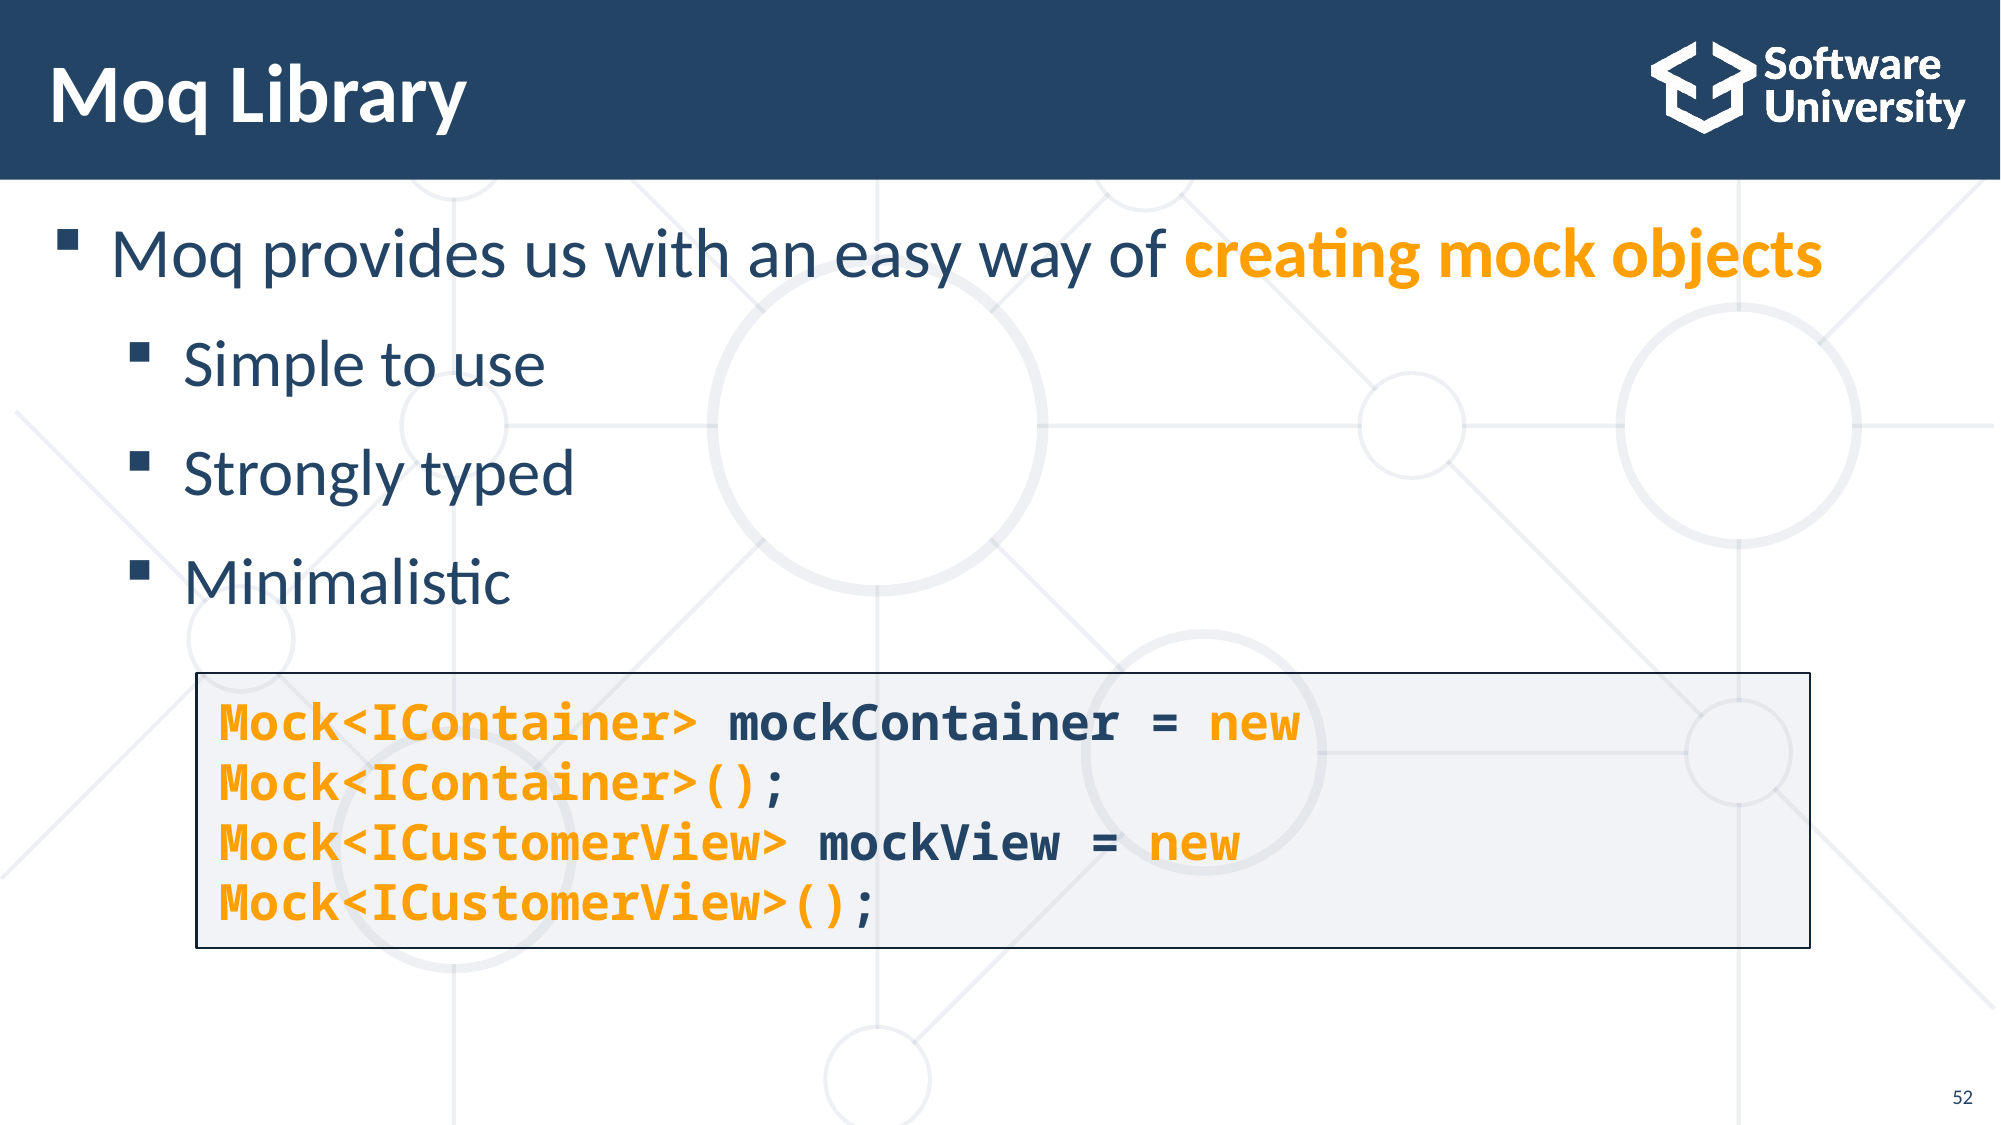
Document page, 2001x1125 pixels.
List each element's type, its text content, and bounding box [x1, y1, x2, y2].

list Moq provides us with an easy way of creating mock objects Simple to use Strongly typed Minimalistic [33, 196, 1973, 1050]
picture [1651, 41, 1966, 134]
slide_number 52 [1927, 1067, 1989, 1117]
title Moq Library [31, 16, 1625, 162]
text_box Mock<IContainer> mockContainer = new Mock<IContainer>(); Mock<ICustomerView> mockView = new Mock<ICustomerView>(); [196, 673, 1810, 949]
